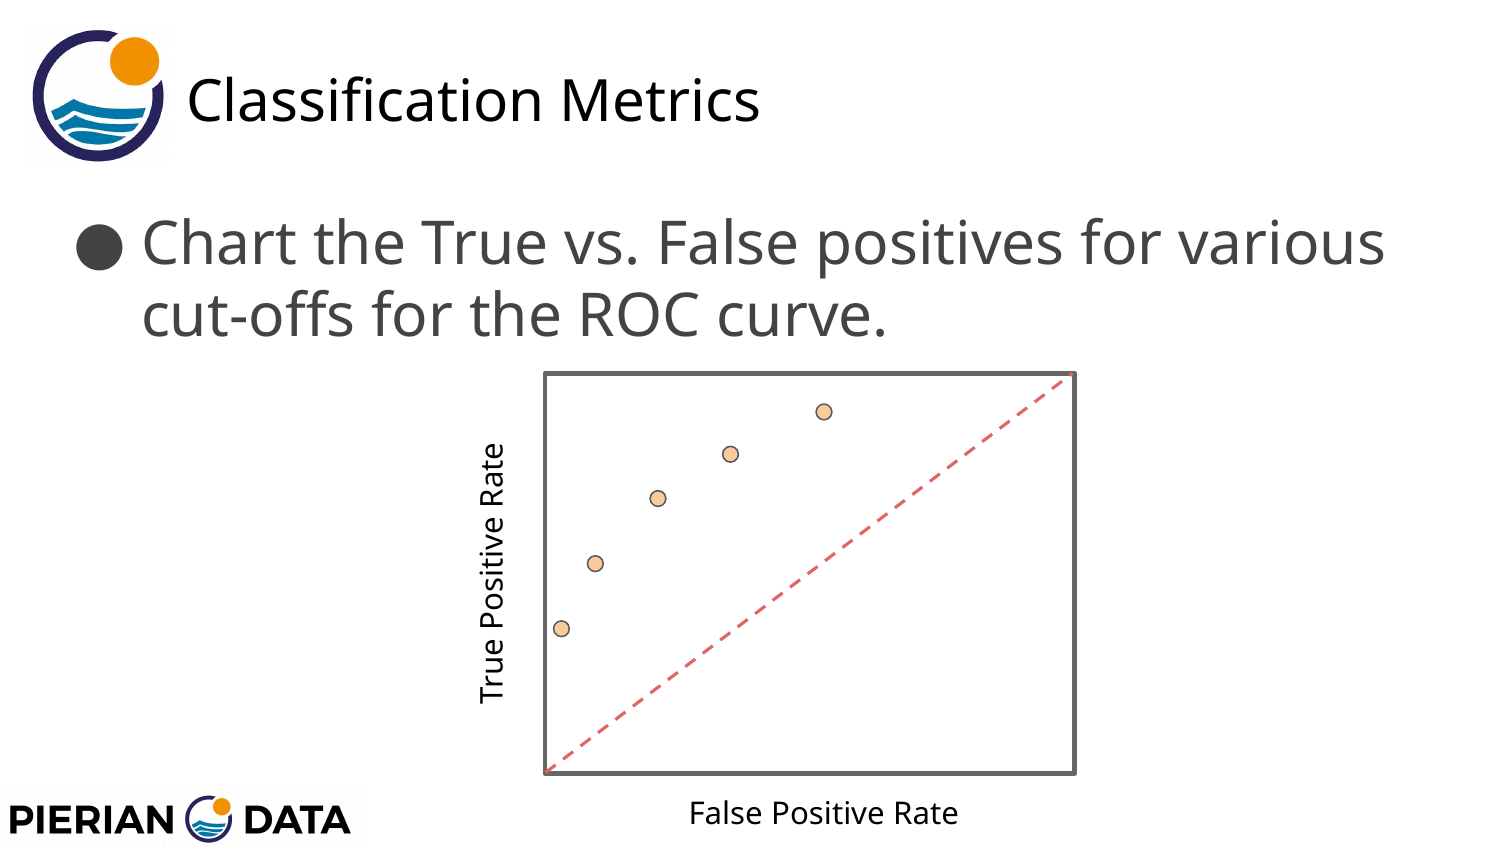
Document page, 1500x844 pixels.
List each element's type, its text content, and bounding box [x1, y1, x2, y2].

list Chart the True vs. False positives for various cut-offs for the ROC curve. [51, 189, 1476, 750]
text_box True Positive Rate [456, 366, 513, 781]
text_box False Positive Rate [616, 782, 1032, 835]
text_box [545, 373, 1073, 773]
picture [0, 787, 368, 844]
picture [24, 24, 172, 167]
title Classification Metrics [175, 48, 1449, 143]
